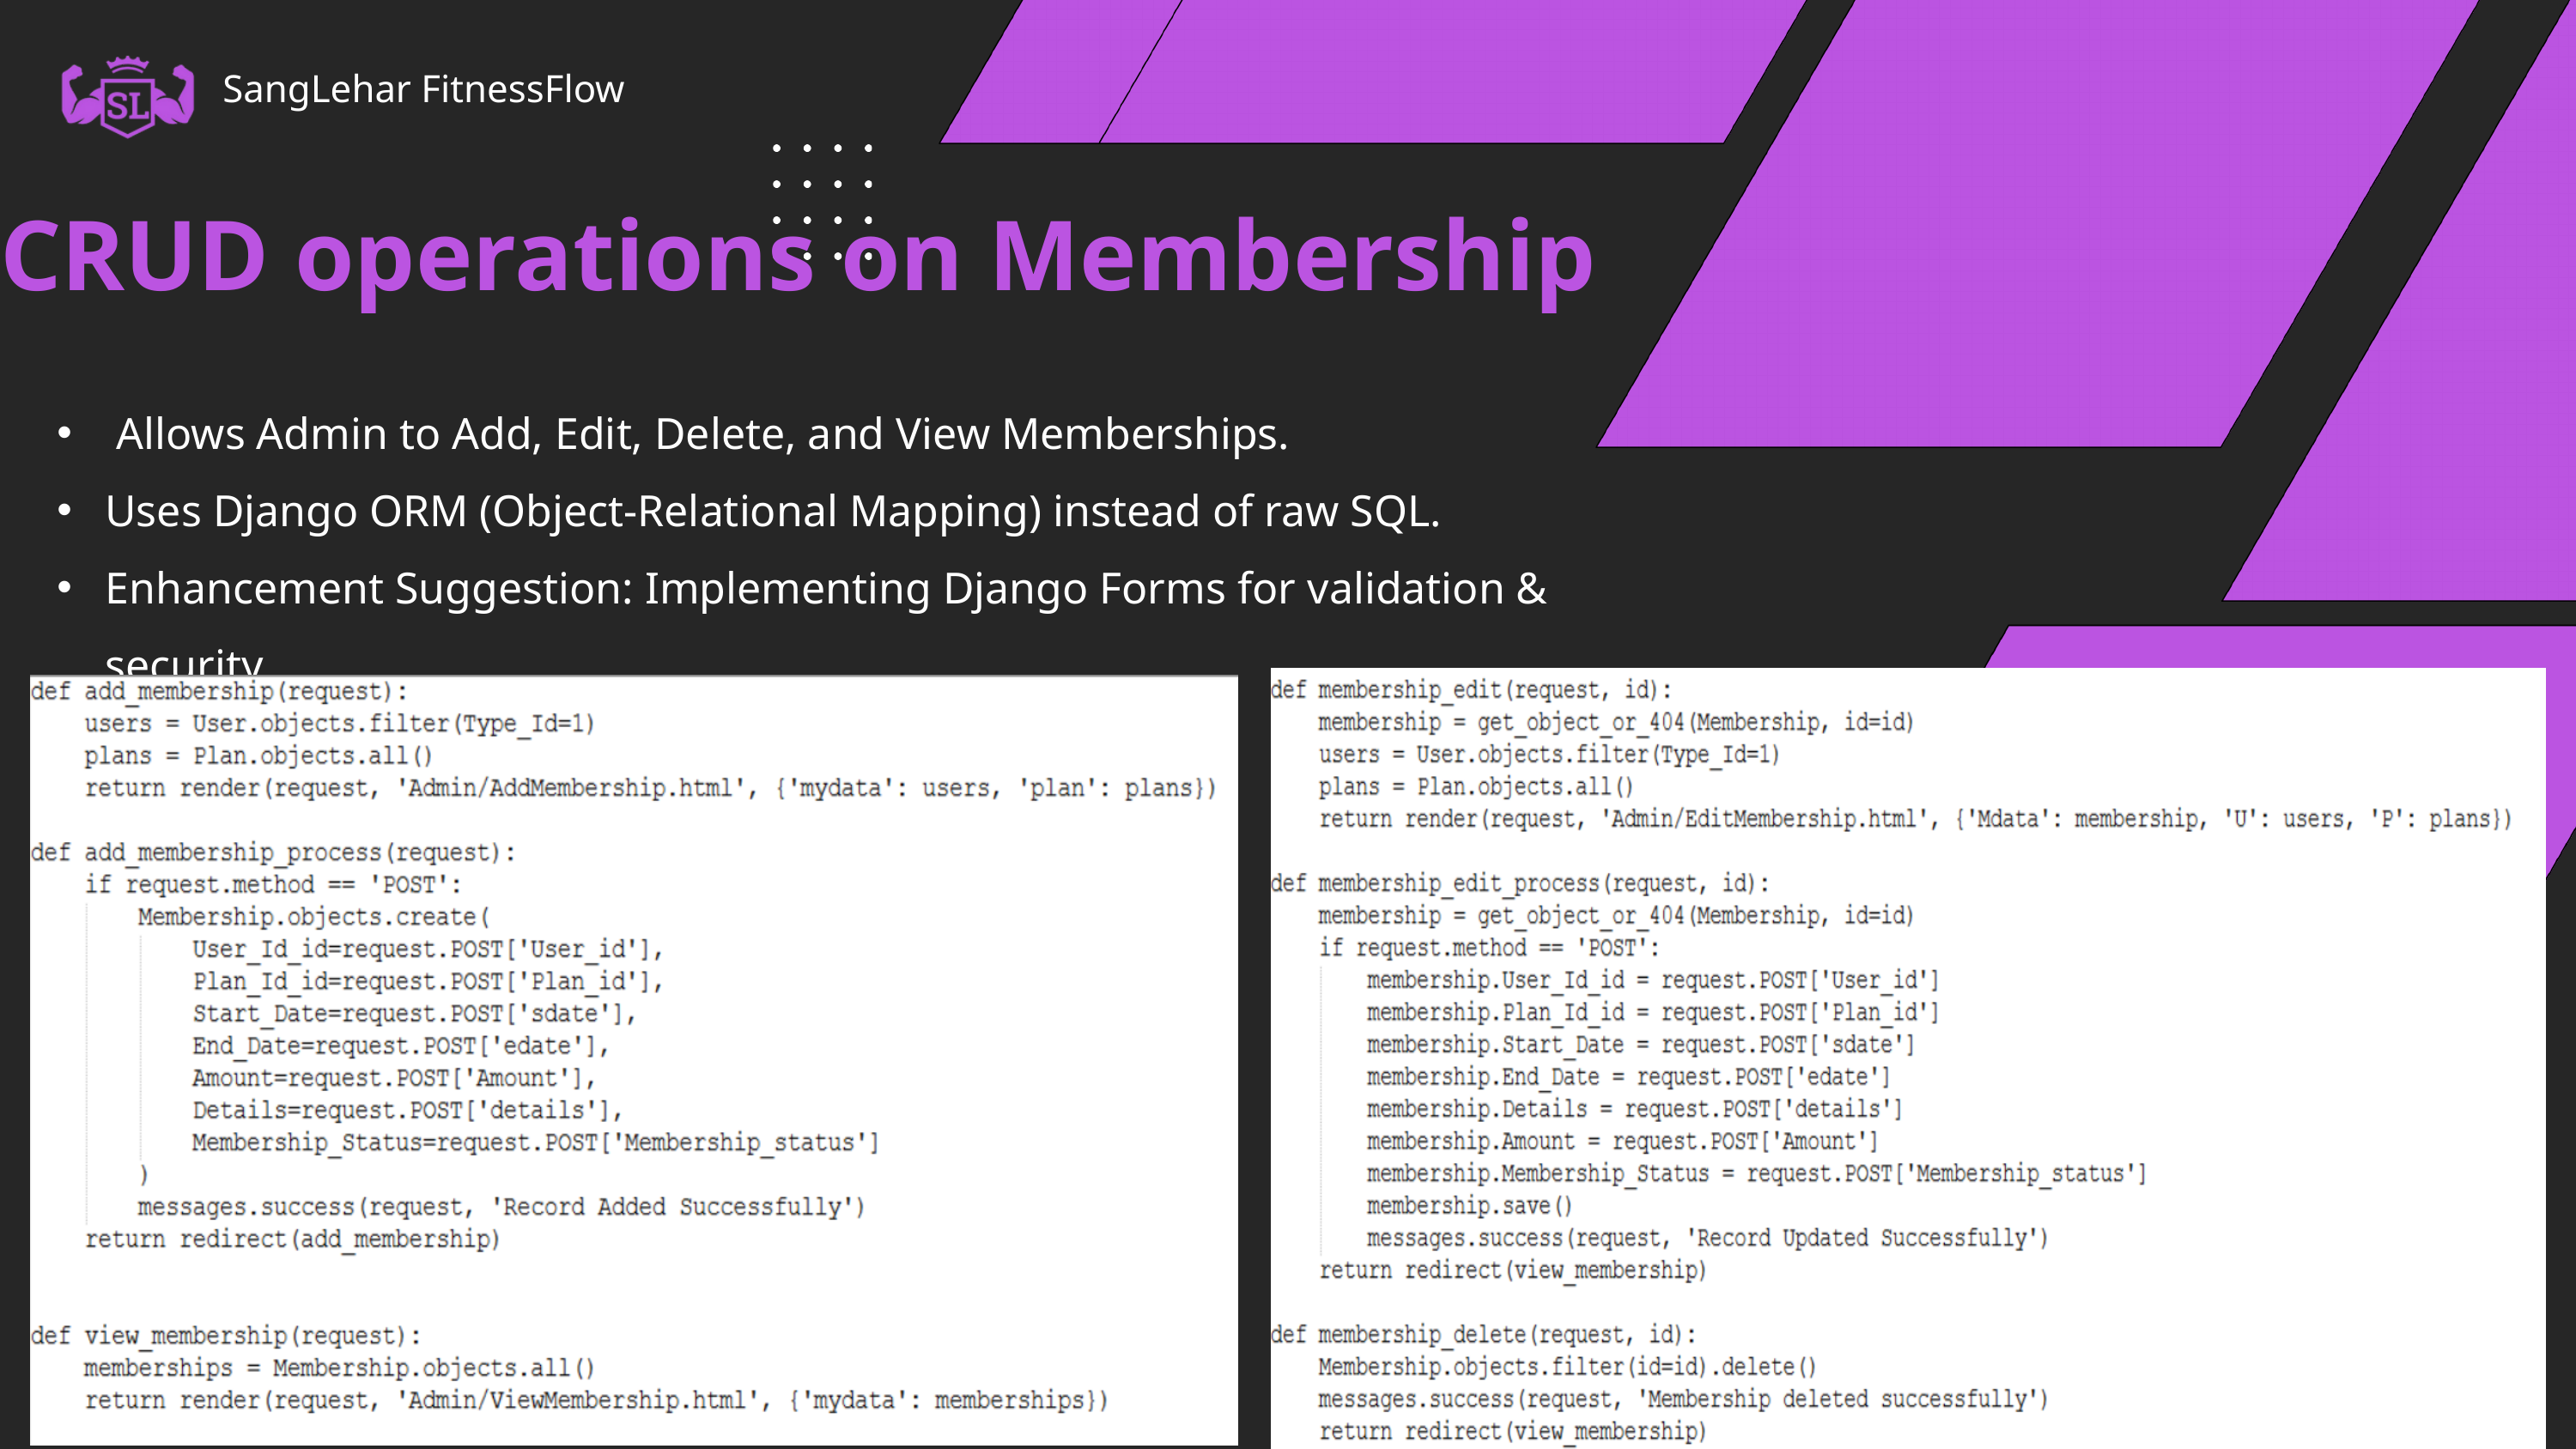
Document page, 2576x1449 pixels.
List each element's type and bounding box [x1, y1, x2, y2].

picture [30, 675, 1239, 1446]
text_box [1595, 323, 2221, 450]
text_box [773, 144, 872, 191]
text_box [2221, 0, 2576, 191]
text_box [56, 50, 669, 145]
text_box [1595, 0, 2221, 191]
text_box [1098, 0, 2130, 145]
text_box [2221, 323, 2576, 603]
picture [1271, 668, 2546, 1449]
text_box [939, 0, 1098, 145]
text_box [1593, 624, 2576, 1395]
text_box [57, 380, 1589, 1388]
text_box [0, 193, 2576, 313]
